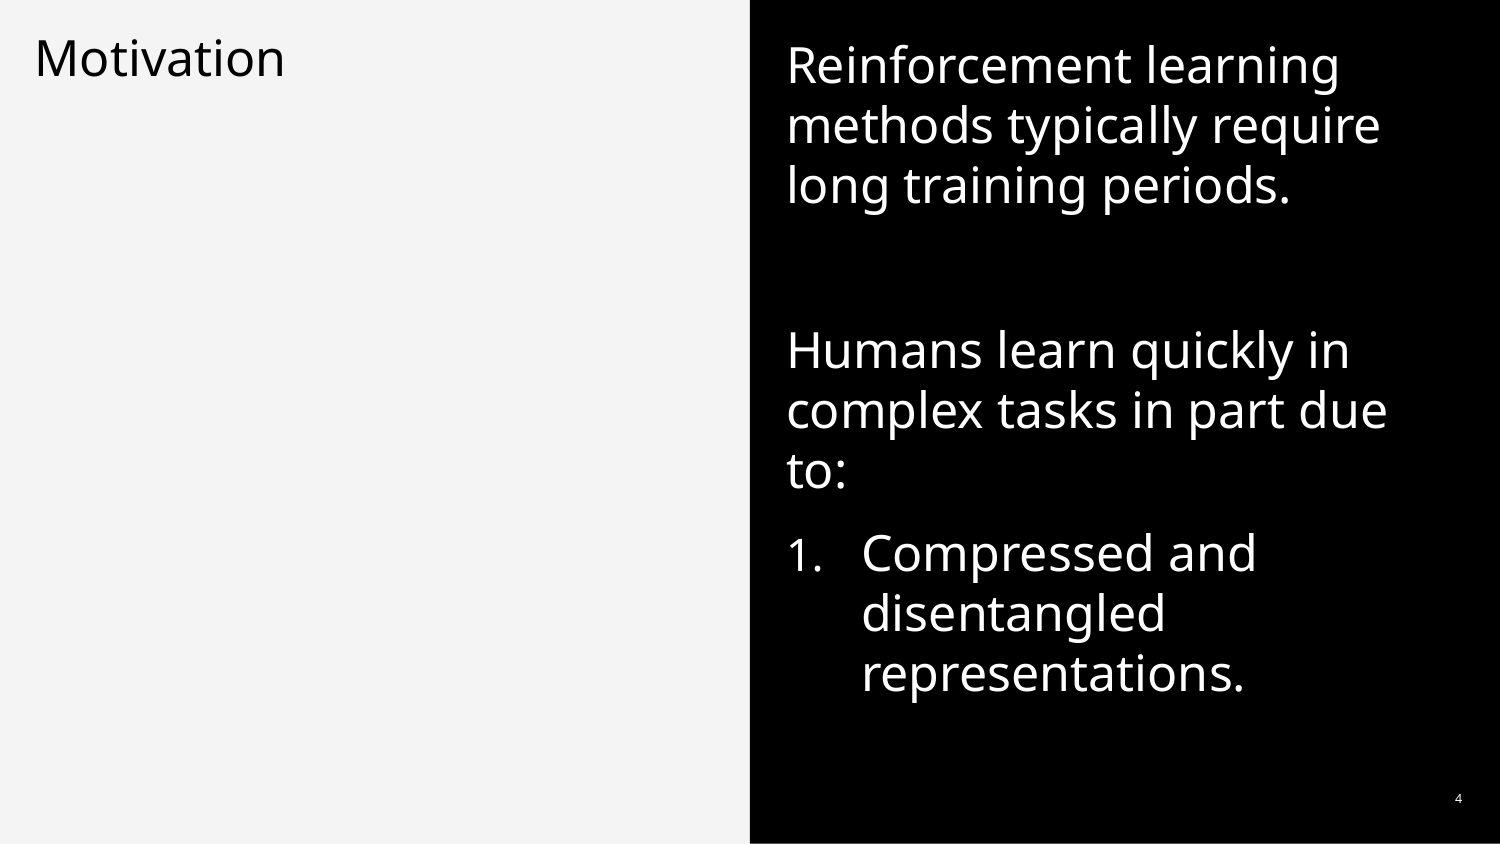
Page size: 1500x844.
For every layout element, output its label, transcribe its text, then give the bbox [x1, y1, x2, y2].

title Motivation [34, 33, 714, 738]
list Reinforcement learning methods typically require long training periods. Humans learn quickly in complex tasks in part due to: Compressed and disentangled representations. [786, 33, 1463, 738]
slide_number 4 [1162, 785, 1463, 813]
